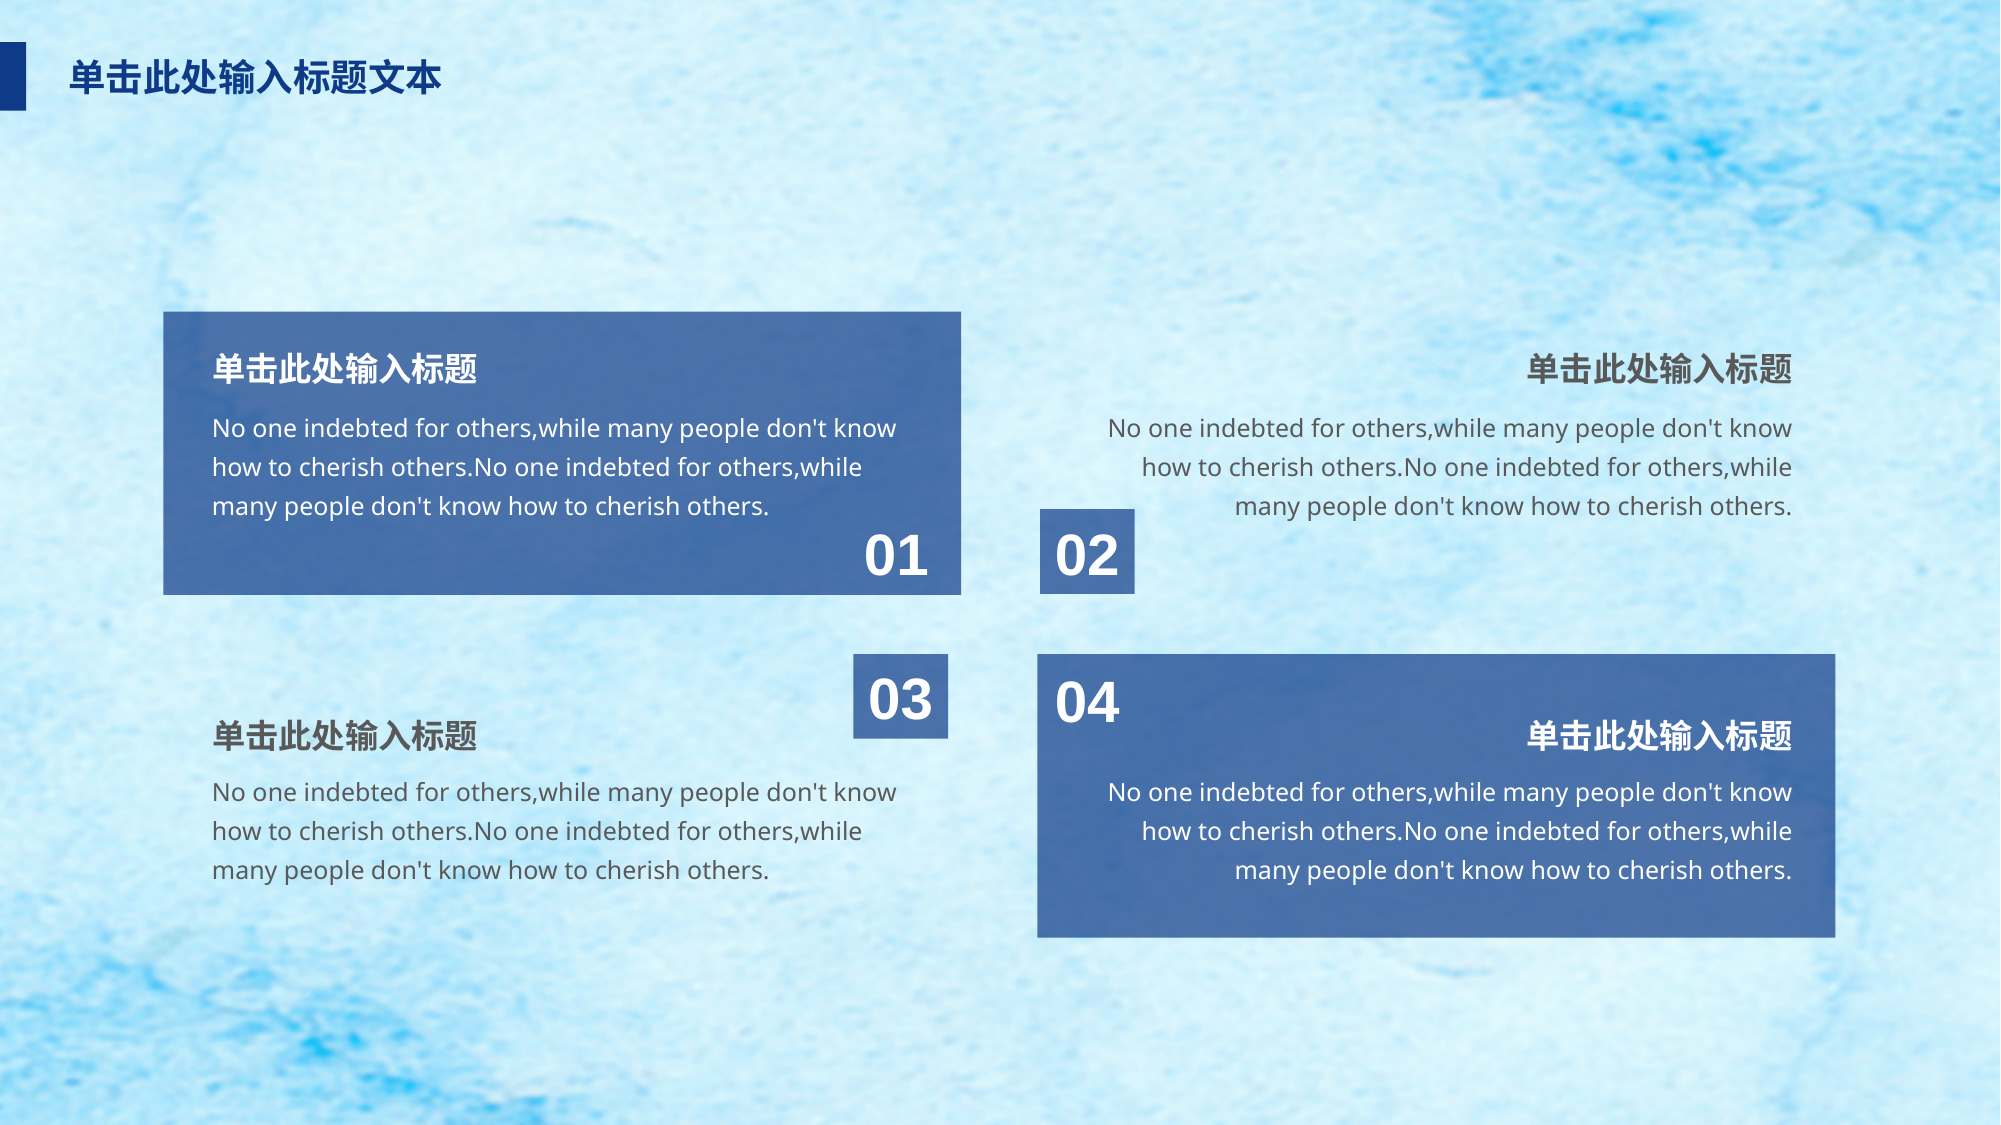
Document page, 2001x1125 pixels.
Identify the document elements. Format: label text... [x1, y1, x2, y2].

text_box 单击此处输入标题 [197, 707, 494, 759]
text_box 单击此处输入标题 [1511, 707, 1808, 760]
text_box 单击此处输入标题 [197, 340, 494, 396]
text_box [0, 41, 27, 112]
text_box No one indebted for others,while many people don't know how to cherish others.No one indebted for others,while many people don't know how to cherish others. [1057, 760, 1809, 892]
text_box 单击此处输入标题 [1511, 340, 1808, 396]
text_box 单击此处输入标题文本 [57, 48, 455, 105]
text_box 04 [1040, 657, 1135, 742]
text_box No one indebted for others,while many people don't know how to cherish others.No one indebted for others,while many people don't know how to cherish others. [197, 396, 944, 528]
text_box No one indebted for others,while many people don't know how to cherish others.No one indebted for others,while many people don't know how to cherish others. [1057, 396, 1809, 528]
text_box [1036, 653, 1836, 939]
text_box 03 [853, 654, 949, 739]
text_box 02 [1040, 509, 1135, 594]
text_box 01 [849, 528, 944, 594]
text_box No one indebted for others,while many people don't know how to cherish others.No one indebted for others,while many people don't know how to cherish others. [197, 759, 944, 892]
text_box [162, 310, 962, 596]
picture [0, 0, 2001, 1125]
